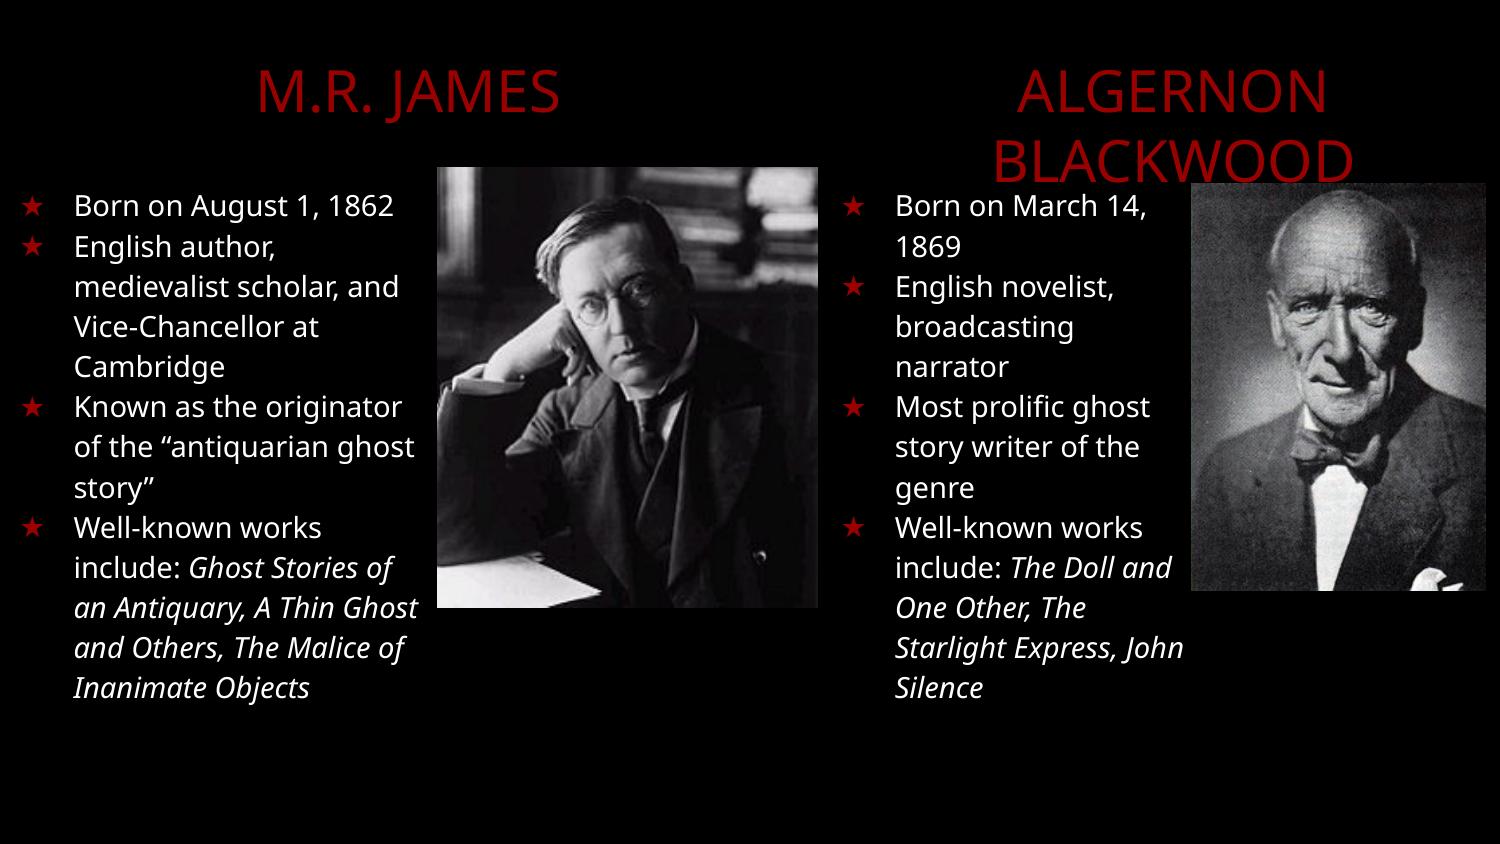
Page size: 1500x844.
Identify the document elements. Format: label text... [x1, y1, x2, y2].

text_box Born on March 14, 1869 English novelist, broadcasting narrator Most prolific ghost story writer of the genre Well-known works include: The Doll and One Other, The Starlight Express, John Silence [804, 167, 1251, 638]
text_box ALGERNON BLACKWOOD [847, 39, 1500, 140]
title M.R. JAMES [176, 39, 640, 140]
picture [437, 167, 818, 608]
picture [1191, 183, 1486, 592]
list Born on August 1, 1862 English author, medievalist scholar, and Vice-Chancellor at Cambridge Known as the originator of the “antiquarian ghost story” Well-known works include: Ghost Stories of an Antiquary, A Thin Ghost and Others, The Malice of Inanimate Objects [0, 167, 489, 638]
